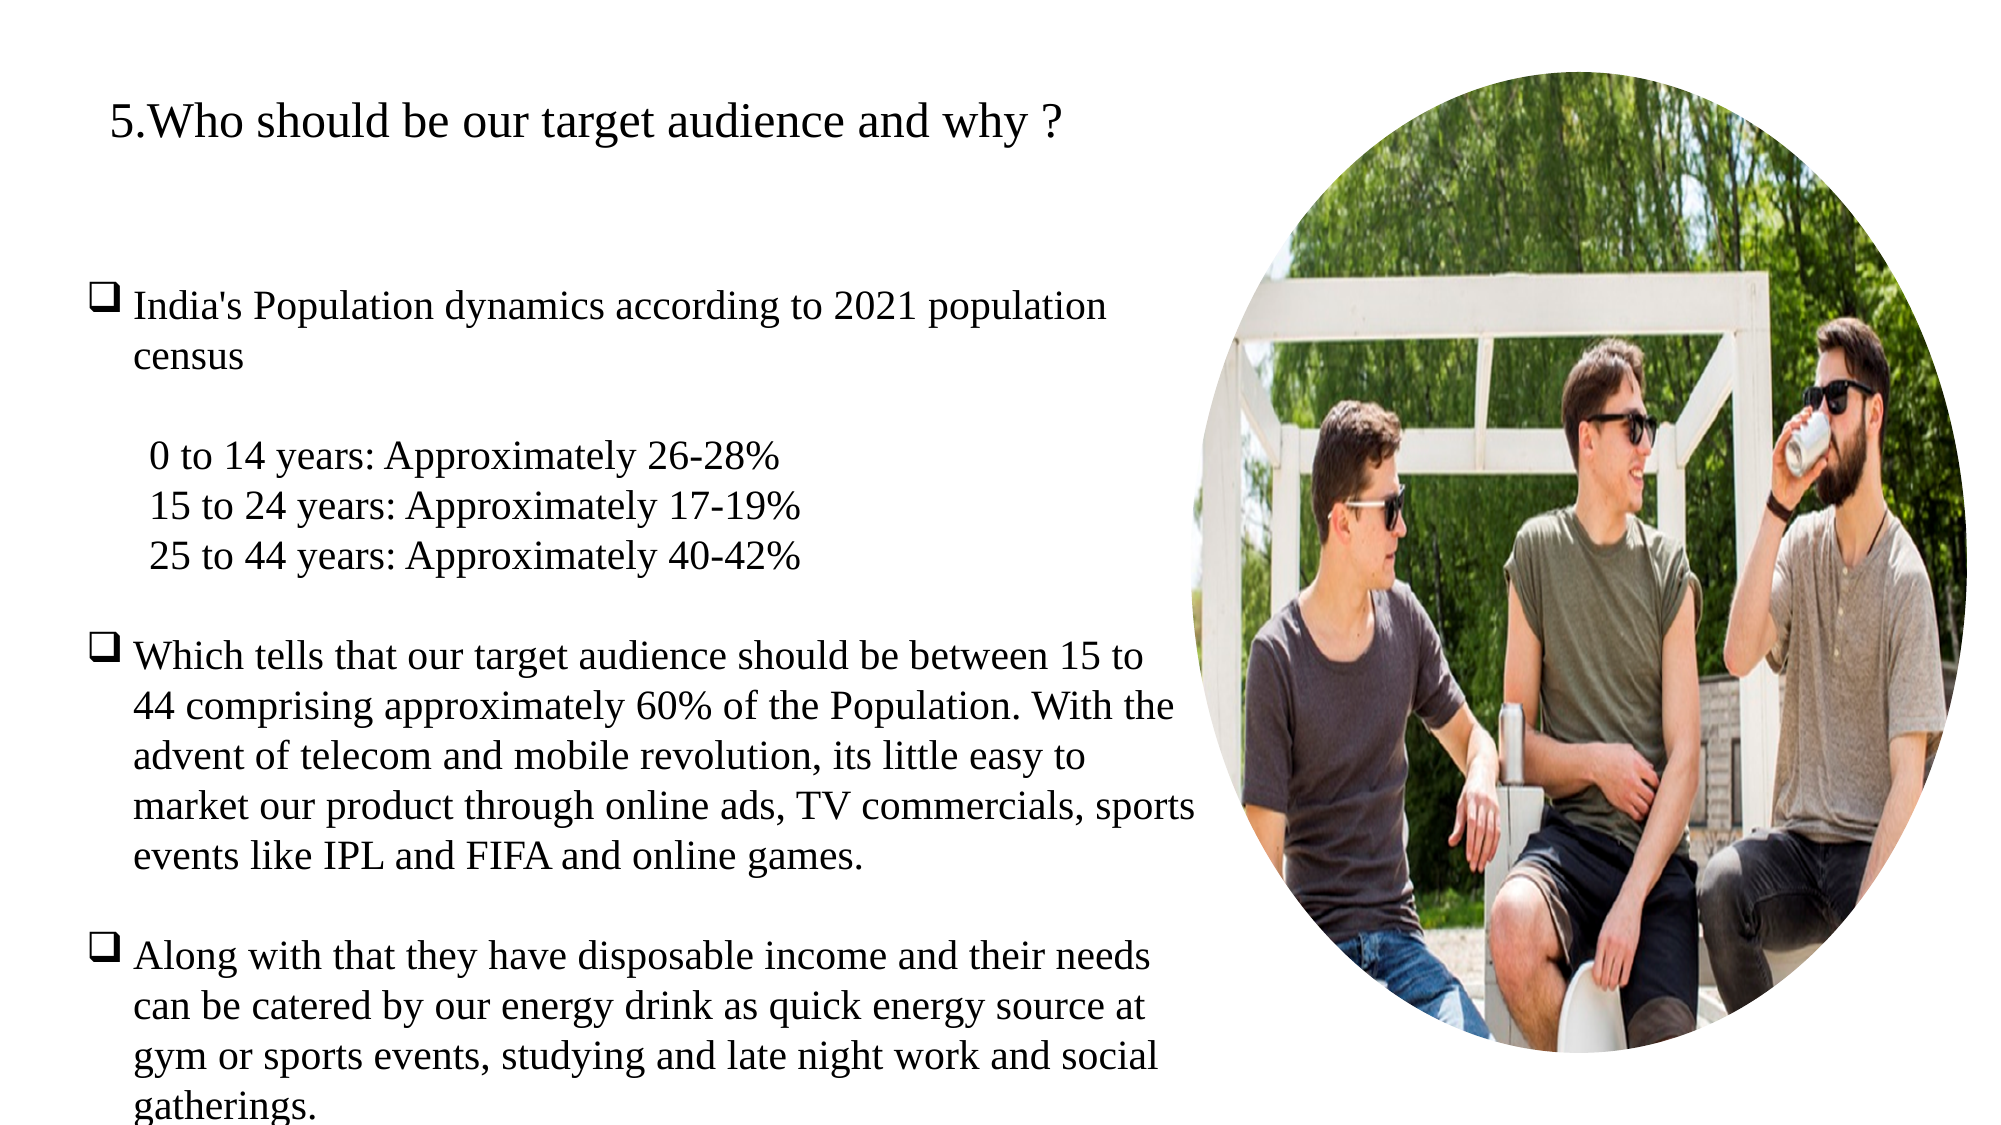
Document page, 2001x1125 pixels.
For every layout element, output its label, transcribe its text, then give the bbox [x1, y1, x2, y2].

text_box [1189, 70, 1968, 1054]
text_box 5.Who should be our target audience and why ? [94, 80, 1083, 155]
text_box India's Population dynamics according to 2021 population census 0 to 14 years: Approximately 26-28% 15 to 24 years: Approximately 17-19% 25 to 44 years: Approximately 40-42% Which tells that our target audience should be between 15 to 44 comprising approximately 60% of the Population. With the advent of telecom and mobile revolution, its little easy to market our product through online ads, TV commercials, sports events like IPL and FIFA and online games. Along with that they have disposable income and their needs can be catered by our energy drink as quick energy source at gym or sports events, studying and late night work and social gatherings. [71, 270, 1212, 1125]
